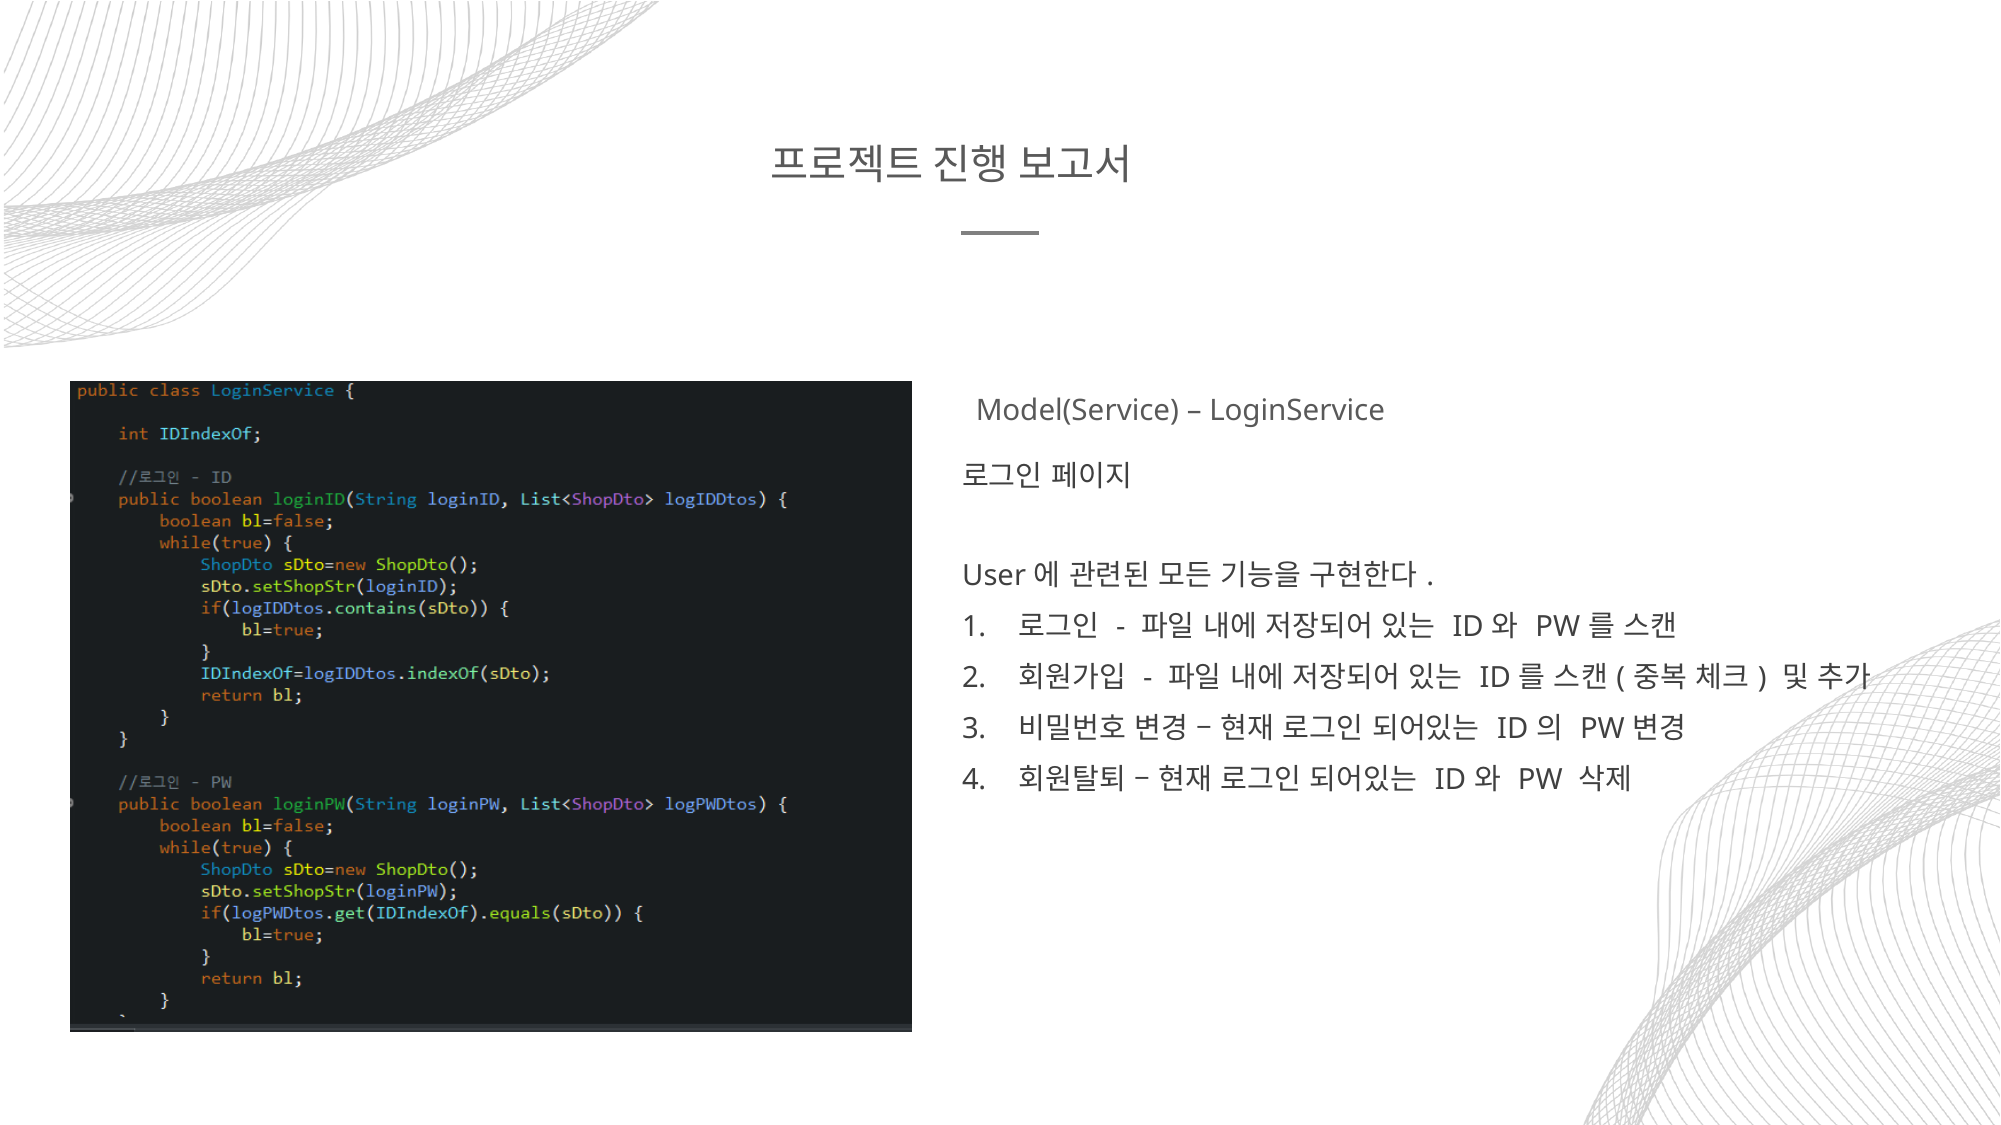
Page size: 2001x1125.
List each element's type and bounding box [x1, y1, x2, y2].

text_box [70, 123, 2000, 1033]
